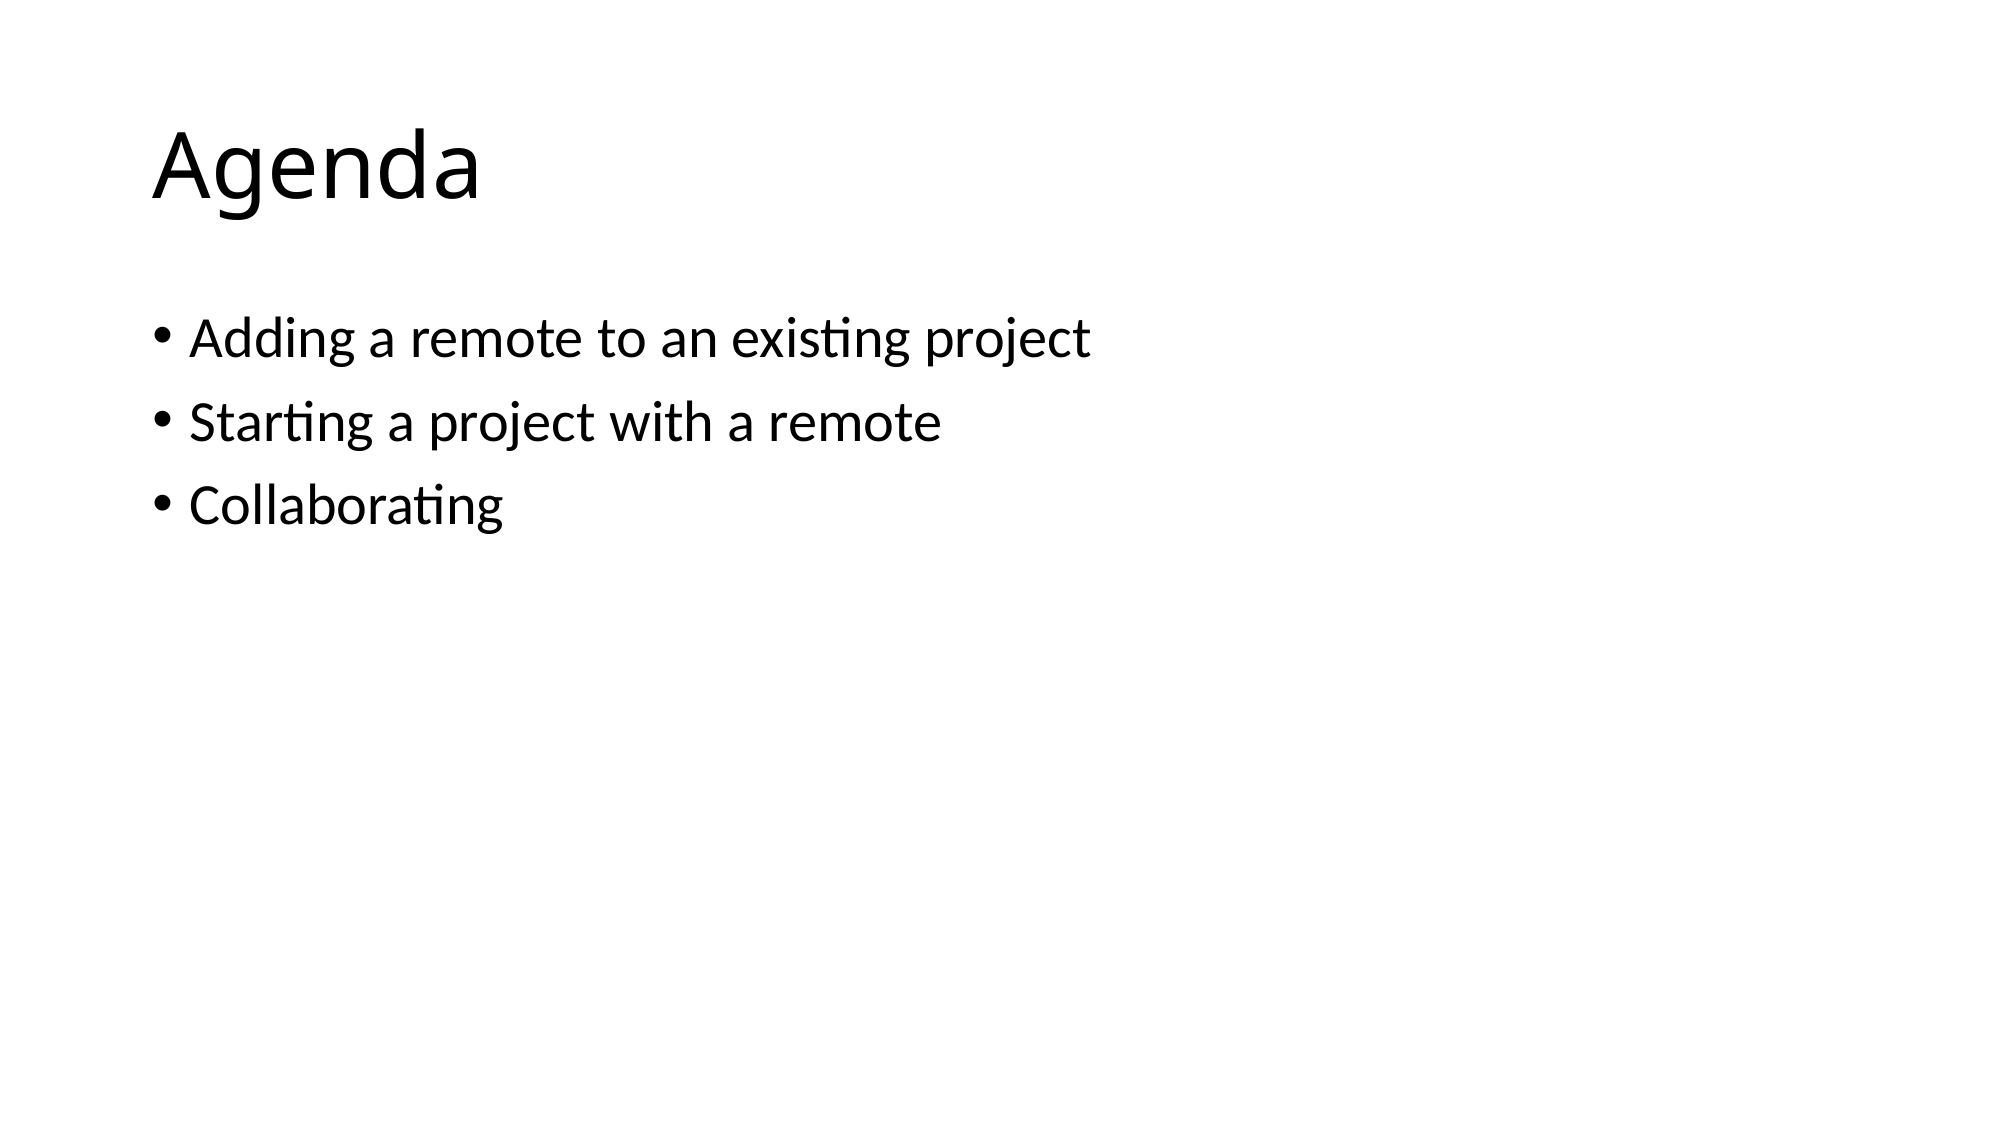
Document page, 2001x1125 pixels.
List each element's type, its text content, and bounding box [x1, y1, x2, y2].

list Adding a remote to an existing project Starting a project with a remote Collaborating [137, 299, 1863, 1014]
title Agenda [137, 59, 1863, 278]
